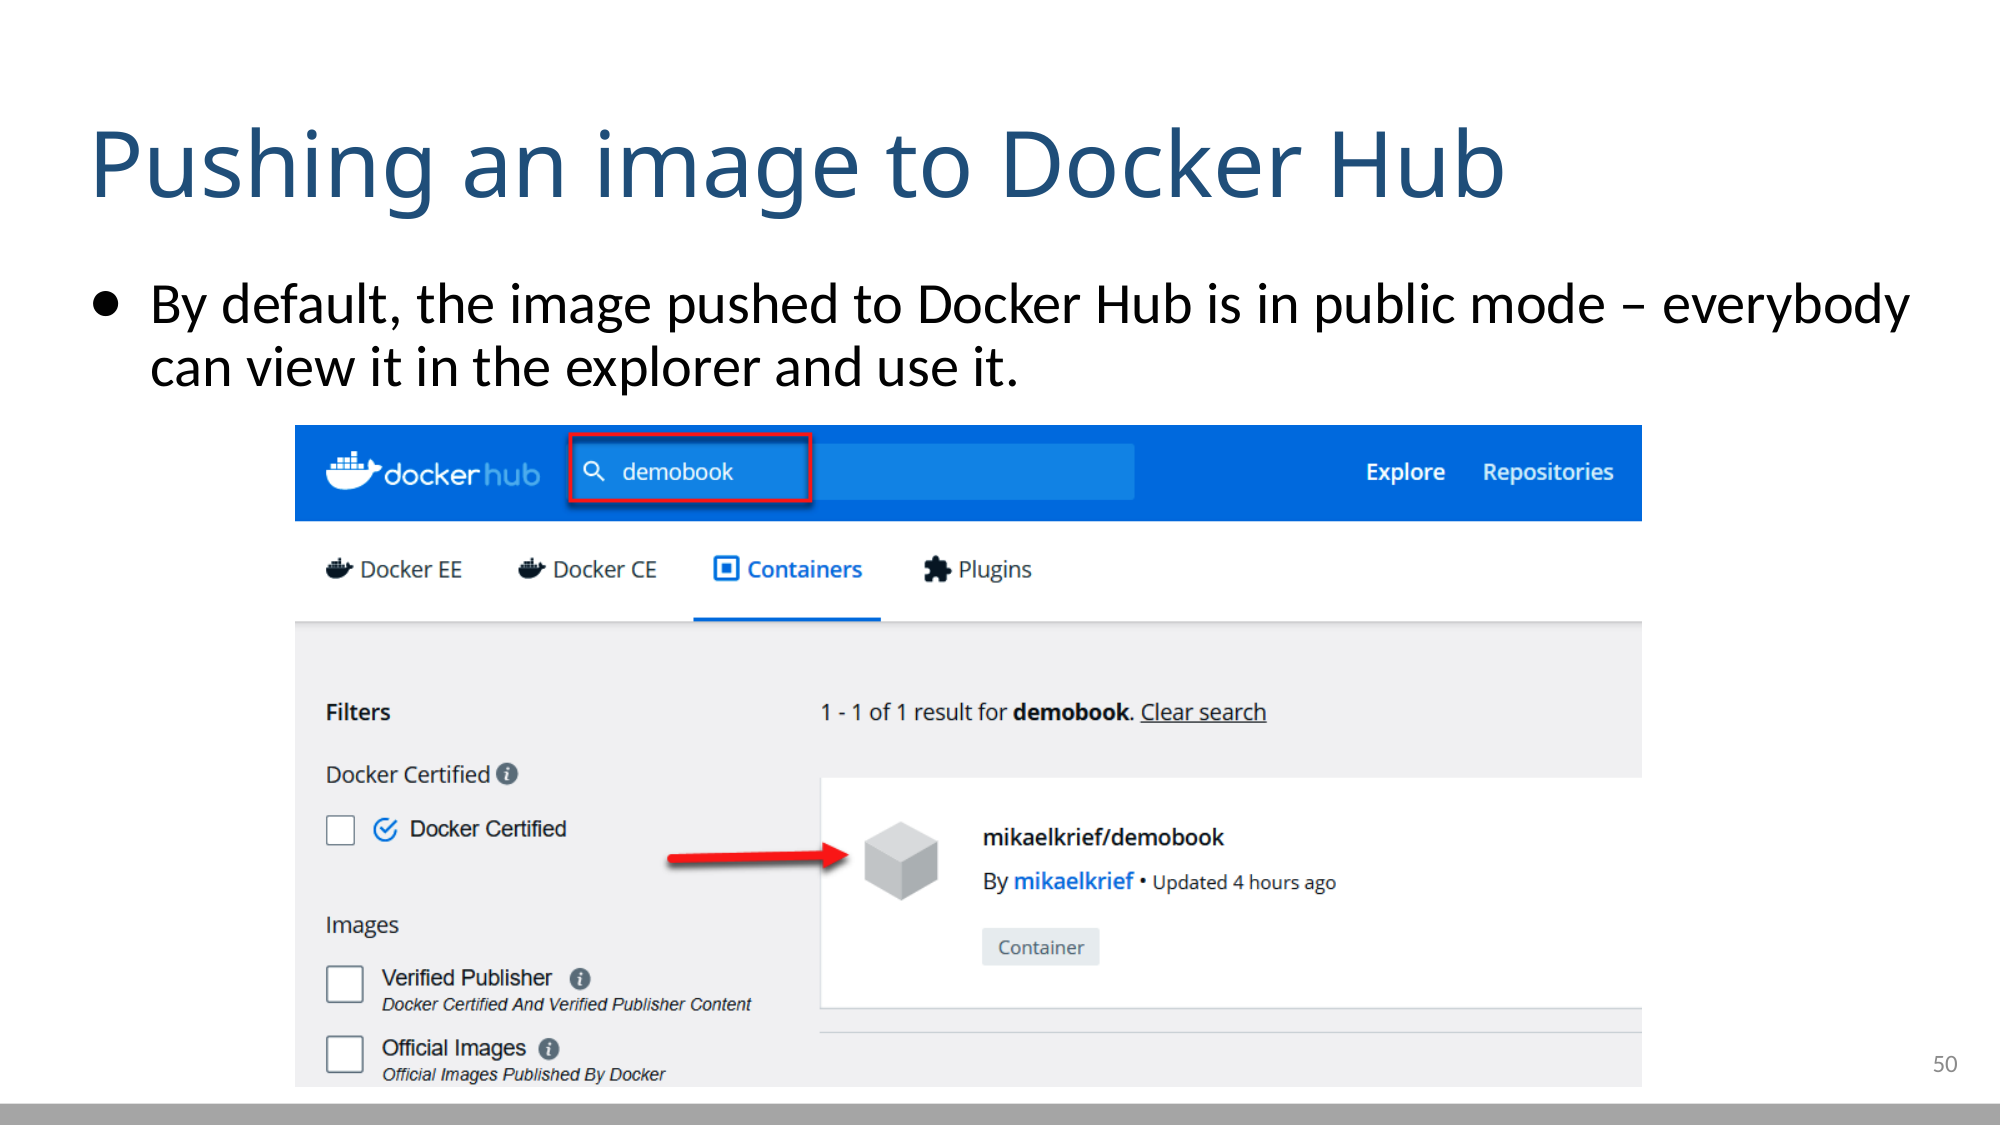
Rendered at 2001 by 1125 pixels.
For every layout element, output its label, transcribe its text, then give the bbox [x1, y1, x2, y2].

title Pushing an image to Docker Hub [68, 98, 1932, 252]
list By default, the image pushed to Docker Hub is in public mode – everybody can view it in the explorer and use it. [68, 252, 1932, 1058]
slide_number 50 [1853, 1019, 1974, 1106]
picture [295, 425, 1642, 1087]
